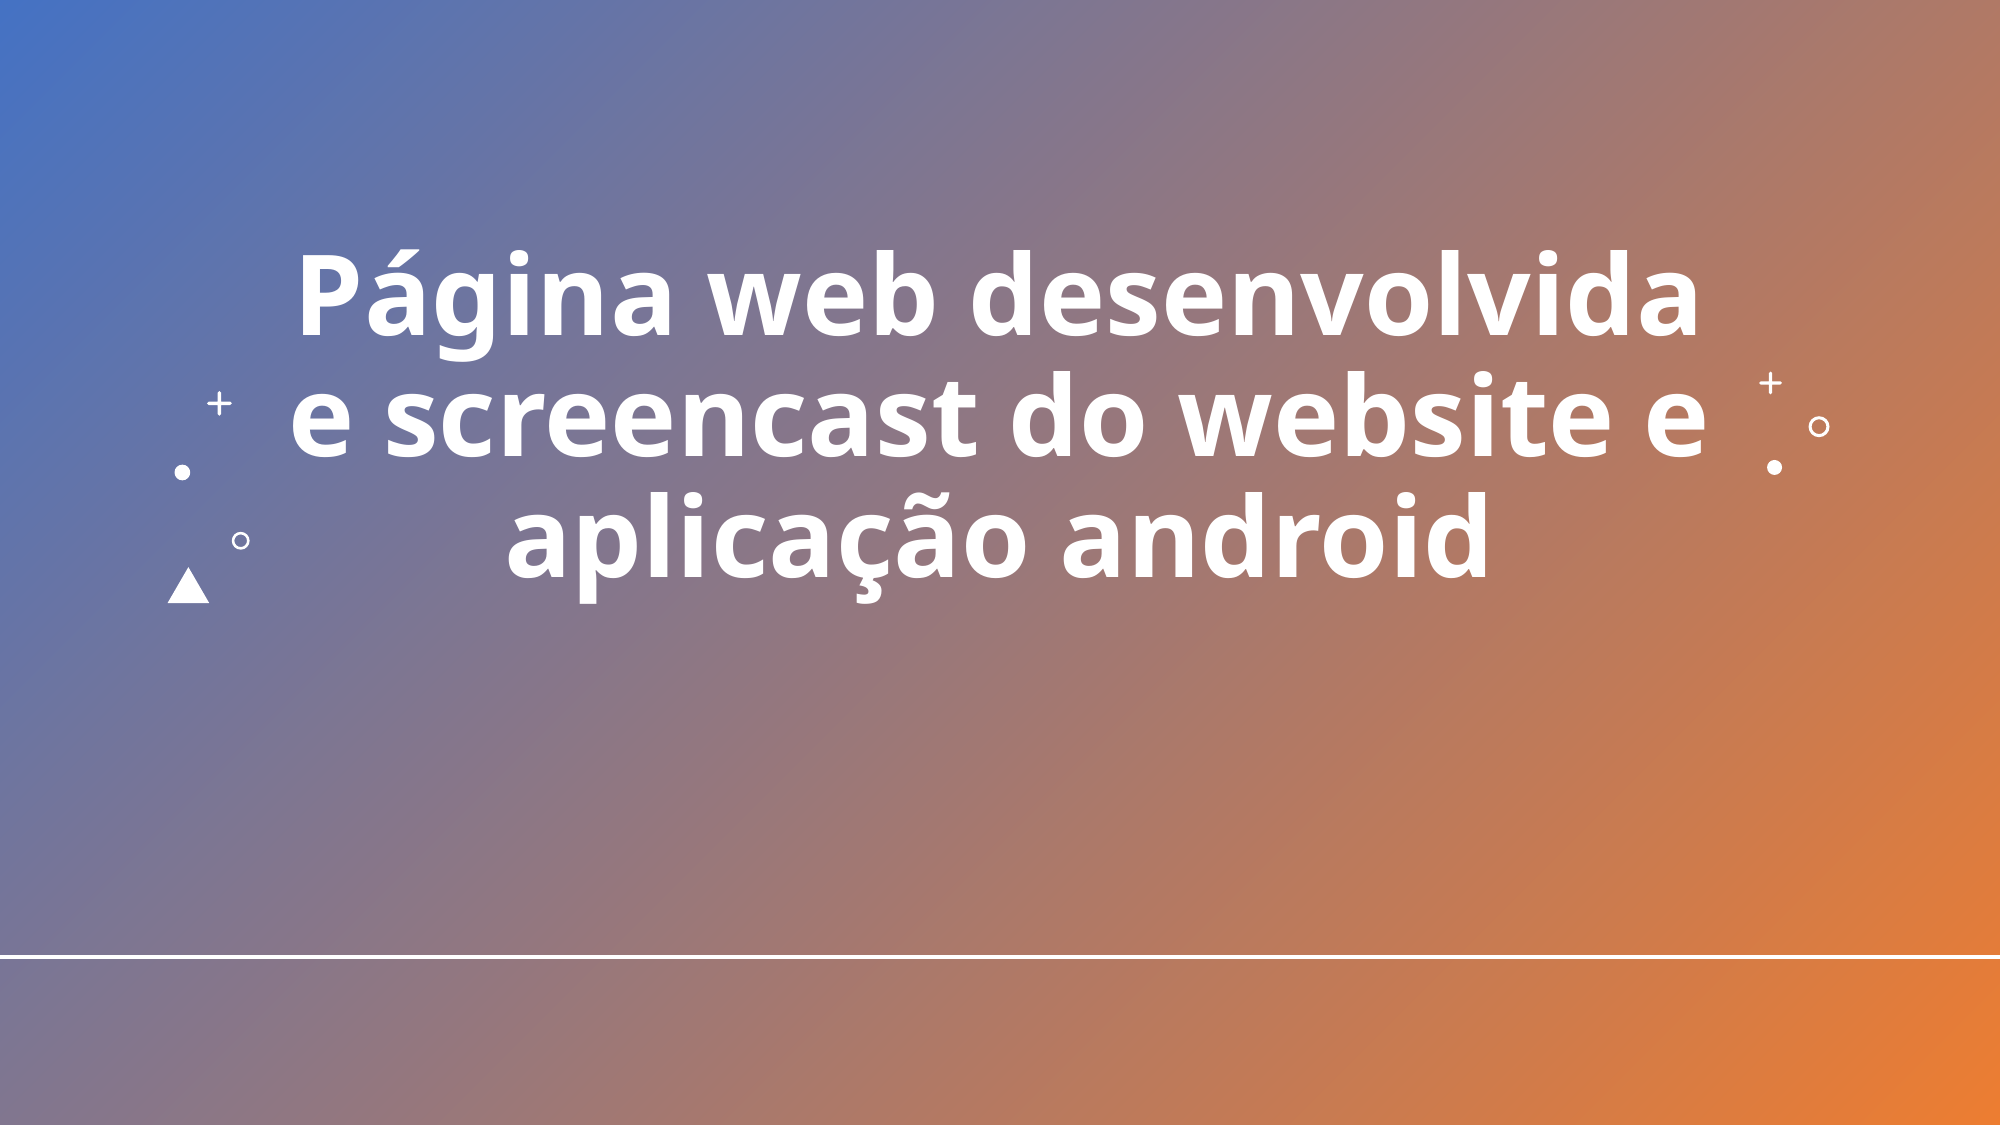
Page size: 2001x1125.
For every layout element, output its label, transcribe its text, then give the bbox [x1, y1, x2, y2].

text_box [1759, 371, 1782, 395]
text_box [174, 464, 191, 481]
text_box [206, 390, 232, 416]
text_box [0, 0, 2000, 955]
text_box [231, 531, 250, 550]
text_box [1808, 416, 1830, 438]
text_box [1767, 459, 1783, 475]
text_box [165, 565, 212, 605]
title Página web desenvolvida e screencast do website e aplicação android [249, 225, 1751, 610]
text_box [0, 959, 2000, 1125]
